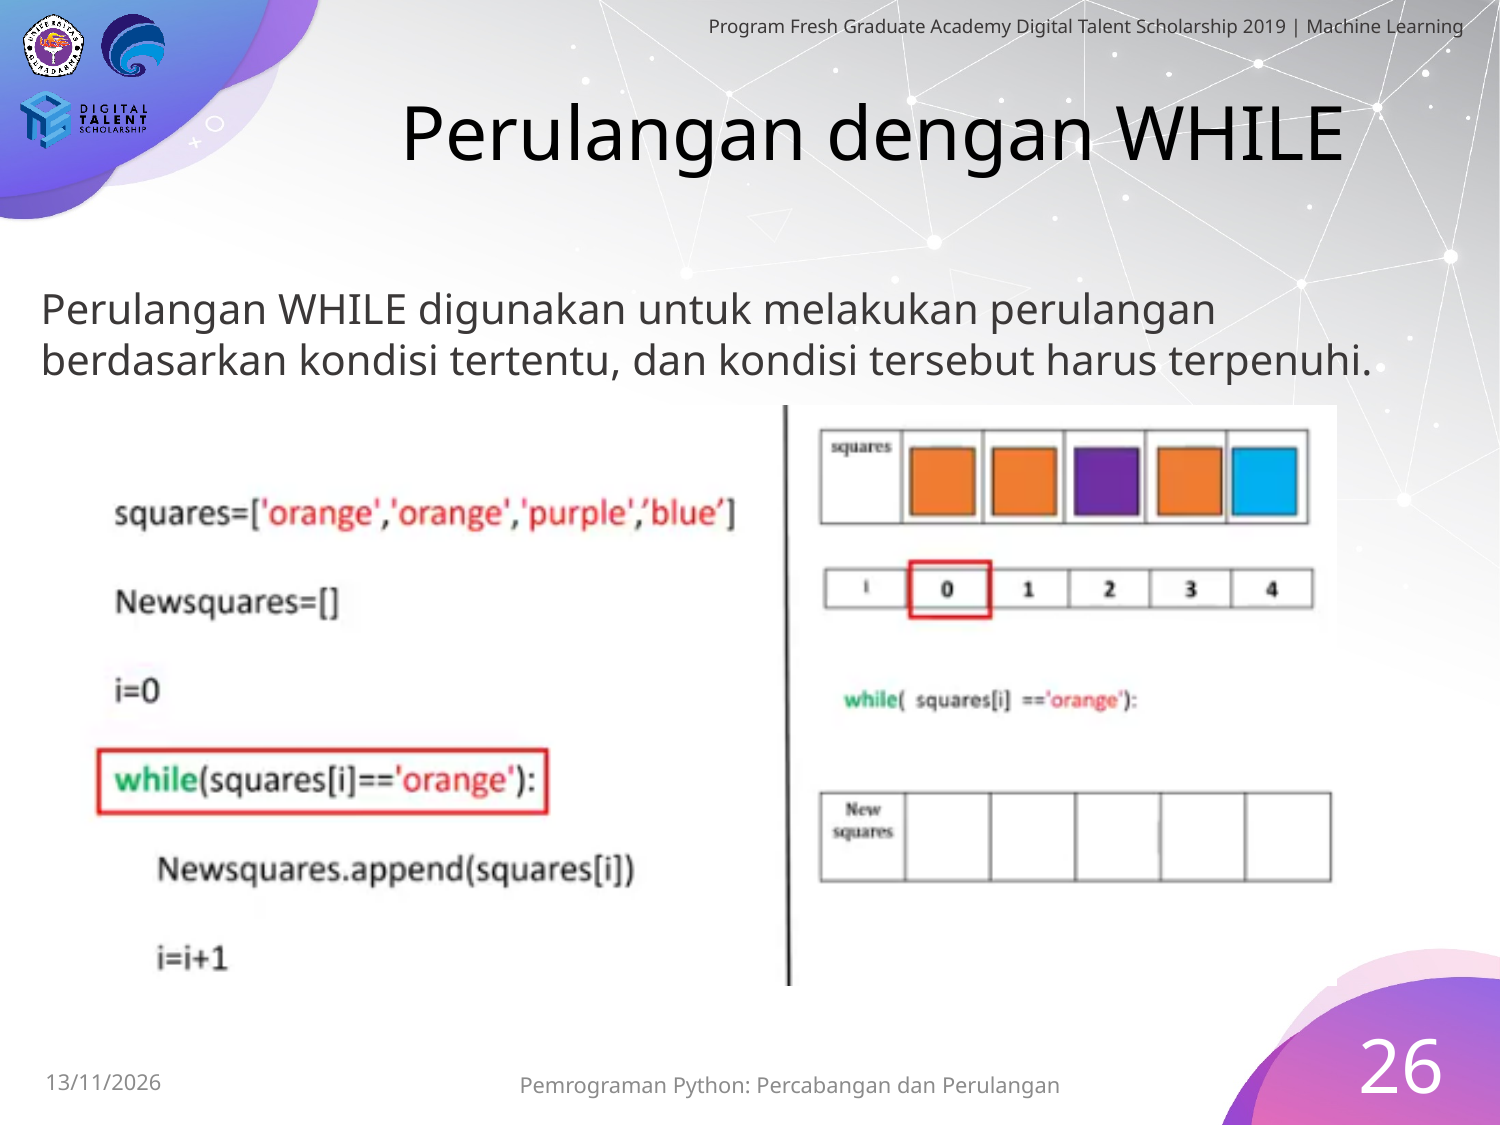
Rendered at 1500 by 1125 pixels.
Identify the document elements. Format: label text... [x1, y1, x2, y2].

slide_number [30, 1053, 272, 1114]
footer Pemrograman Python: Percabangan dan Perulangan [386, 1055, 1195, 1114]
picture [0, 0, 1500, 1125]
slide_number 26 [1327, 1025, 1477, 1115]
title Perulangan dengan WHILE [271, 66, 1477, 207]
text_box Perulangan WHILE digunakan untuk melakukan perulangan berdasarkan kondisi tertentu, dan kondisi tersebut harus terpenuhi. [25, 252, 1472, 415]
